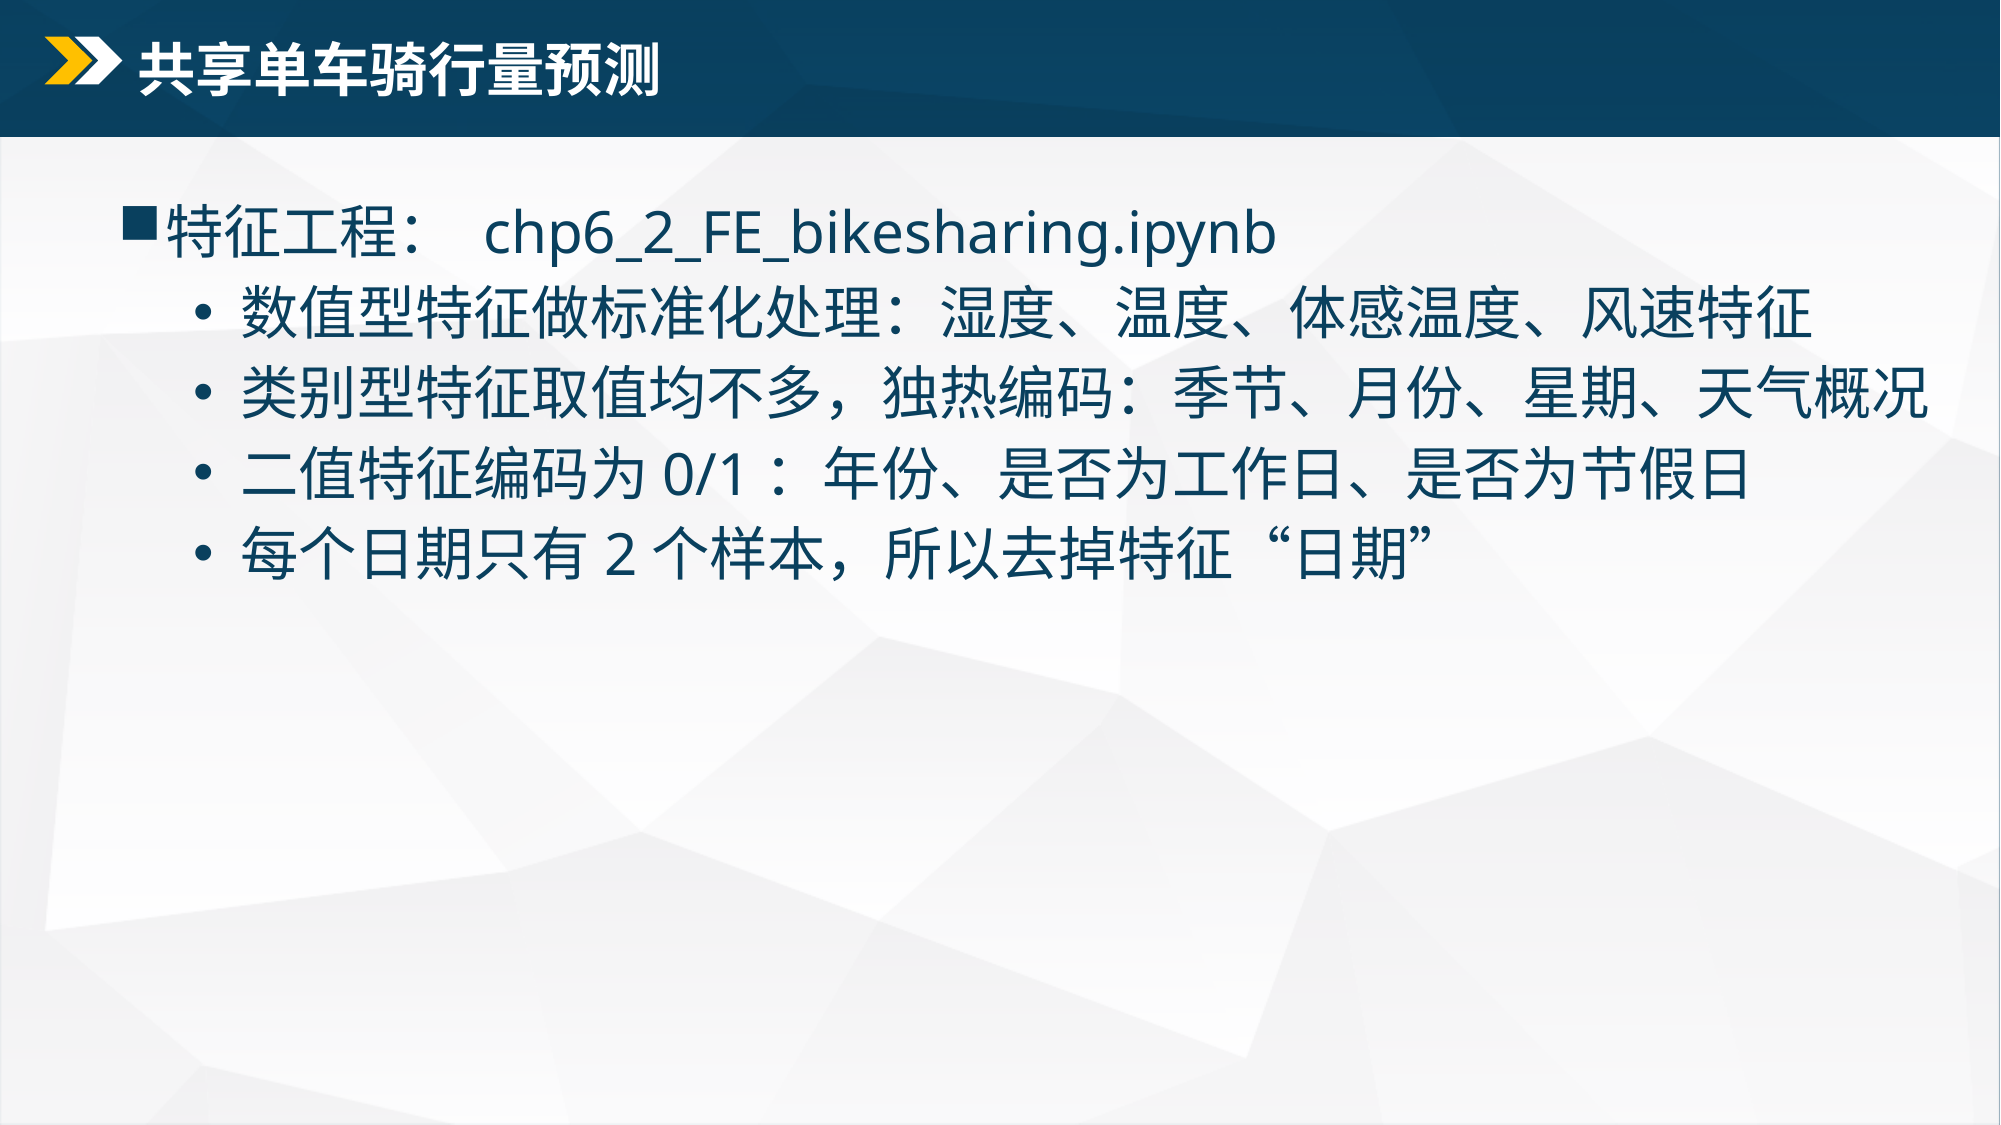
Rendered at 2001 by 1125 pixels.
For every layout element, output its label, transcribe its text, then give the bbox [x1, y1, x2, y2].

title 共享单车骑行量预测 [122, 33, 1755, 124]
picture [0, 0, 2000, 1125]
list 特征工程： chp6_2_FE_bikesharing.ipynb 数值型特征做标准化处理：湿度、温度、体感温度、风速特征 类别型特征取值均不多，独热编码：季节、月份、星期、天气概况 二值特征编码为0/1：年份、是否为工作日、是否为节假日 每个日期只有2个样本，所以去掉特征“日期” [103, 188, 1950, 1048]
